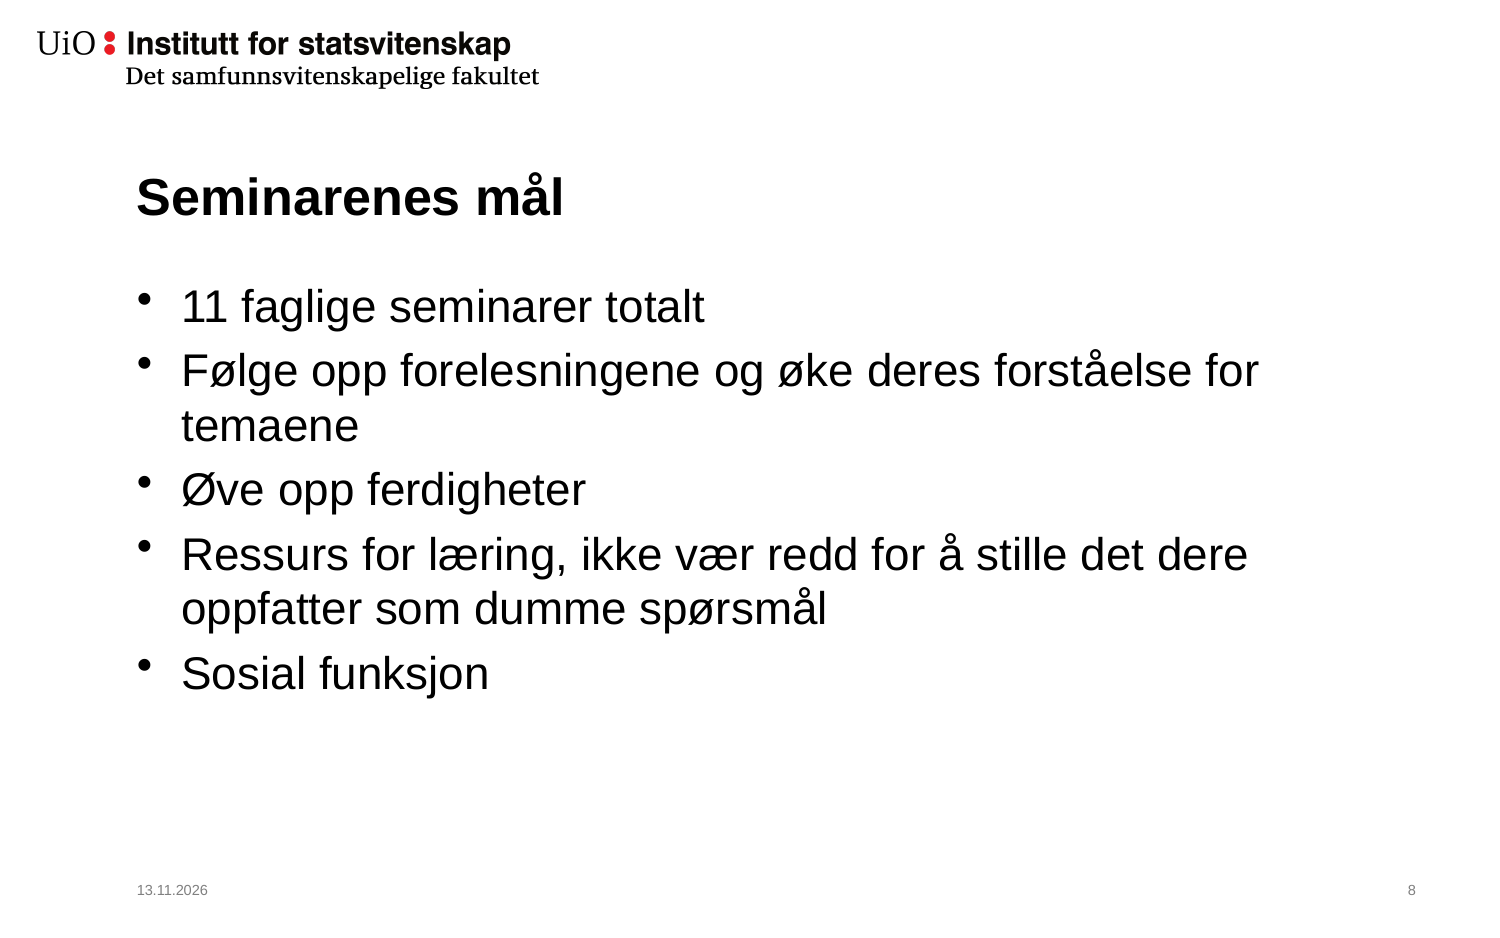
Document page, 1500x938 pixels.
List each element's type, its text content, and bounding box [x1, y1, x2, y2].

slide_number 9 [1315, 874, 1429, 938]
list 11 faglige seminarer totalt Følge opp forelesningene og øke deres forståelse for temaene Øve opp ferdigheter Ressurs for læring, ikke vær redd for å stille det dere oppfatter som dumme spørsmål Sosial funksjon [125, 270, 1425, 834]
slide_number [124, 874, 438, 938]
title Seminarenes mål [125, 116, 1425, 270]
picture [37, 31, 539, 89]
